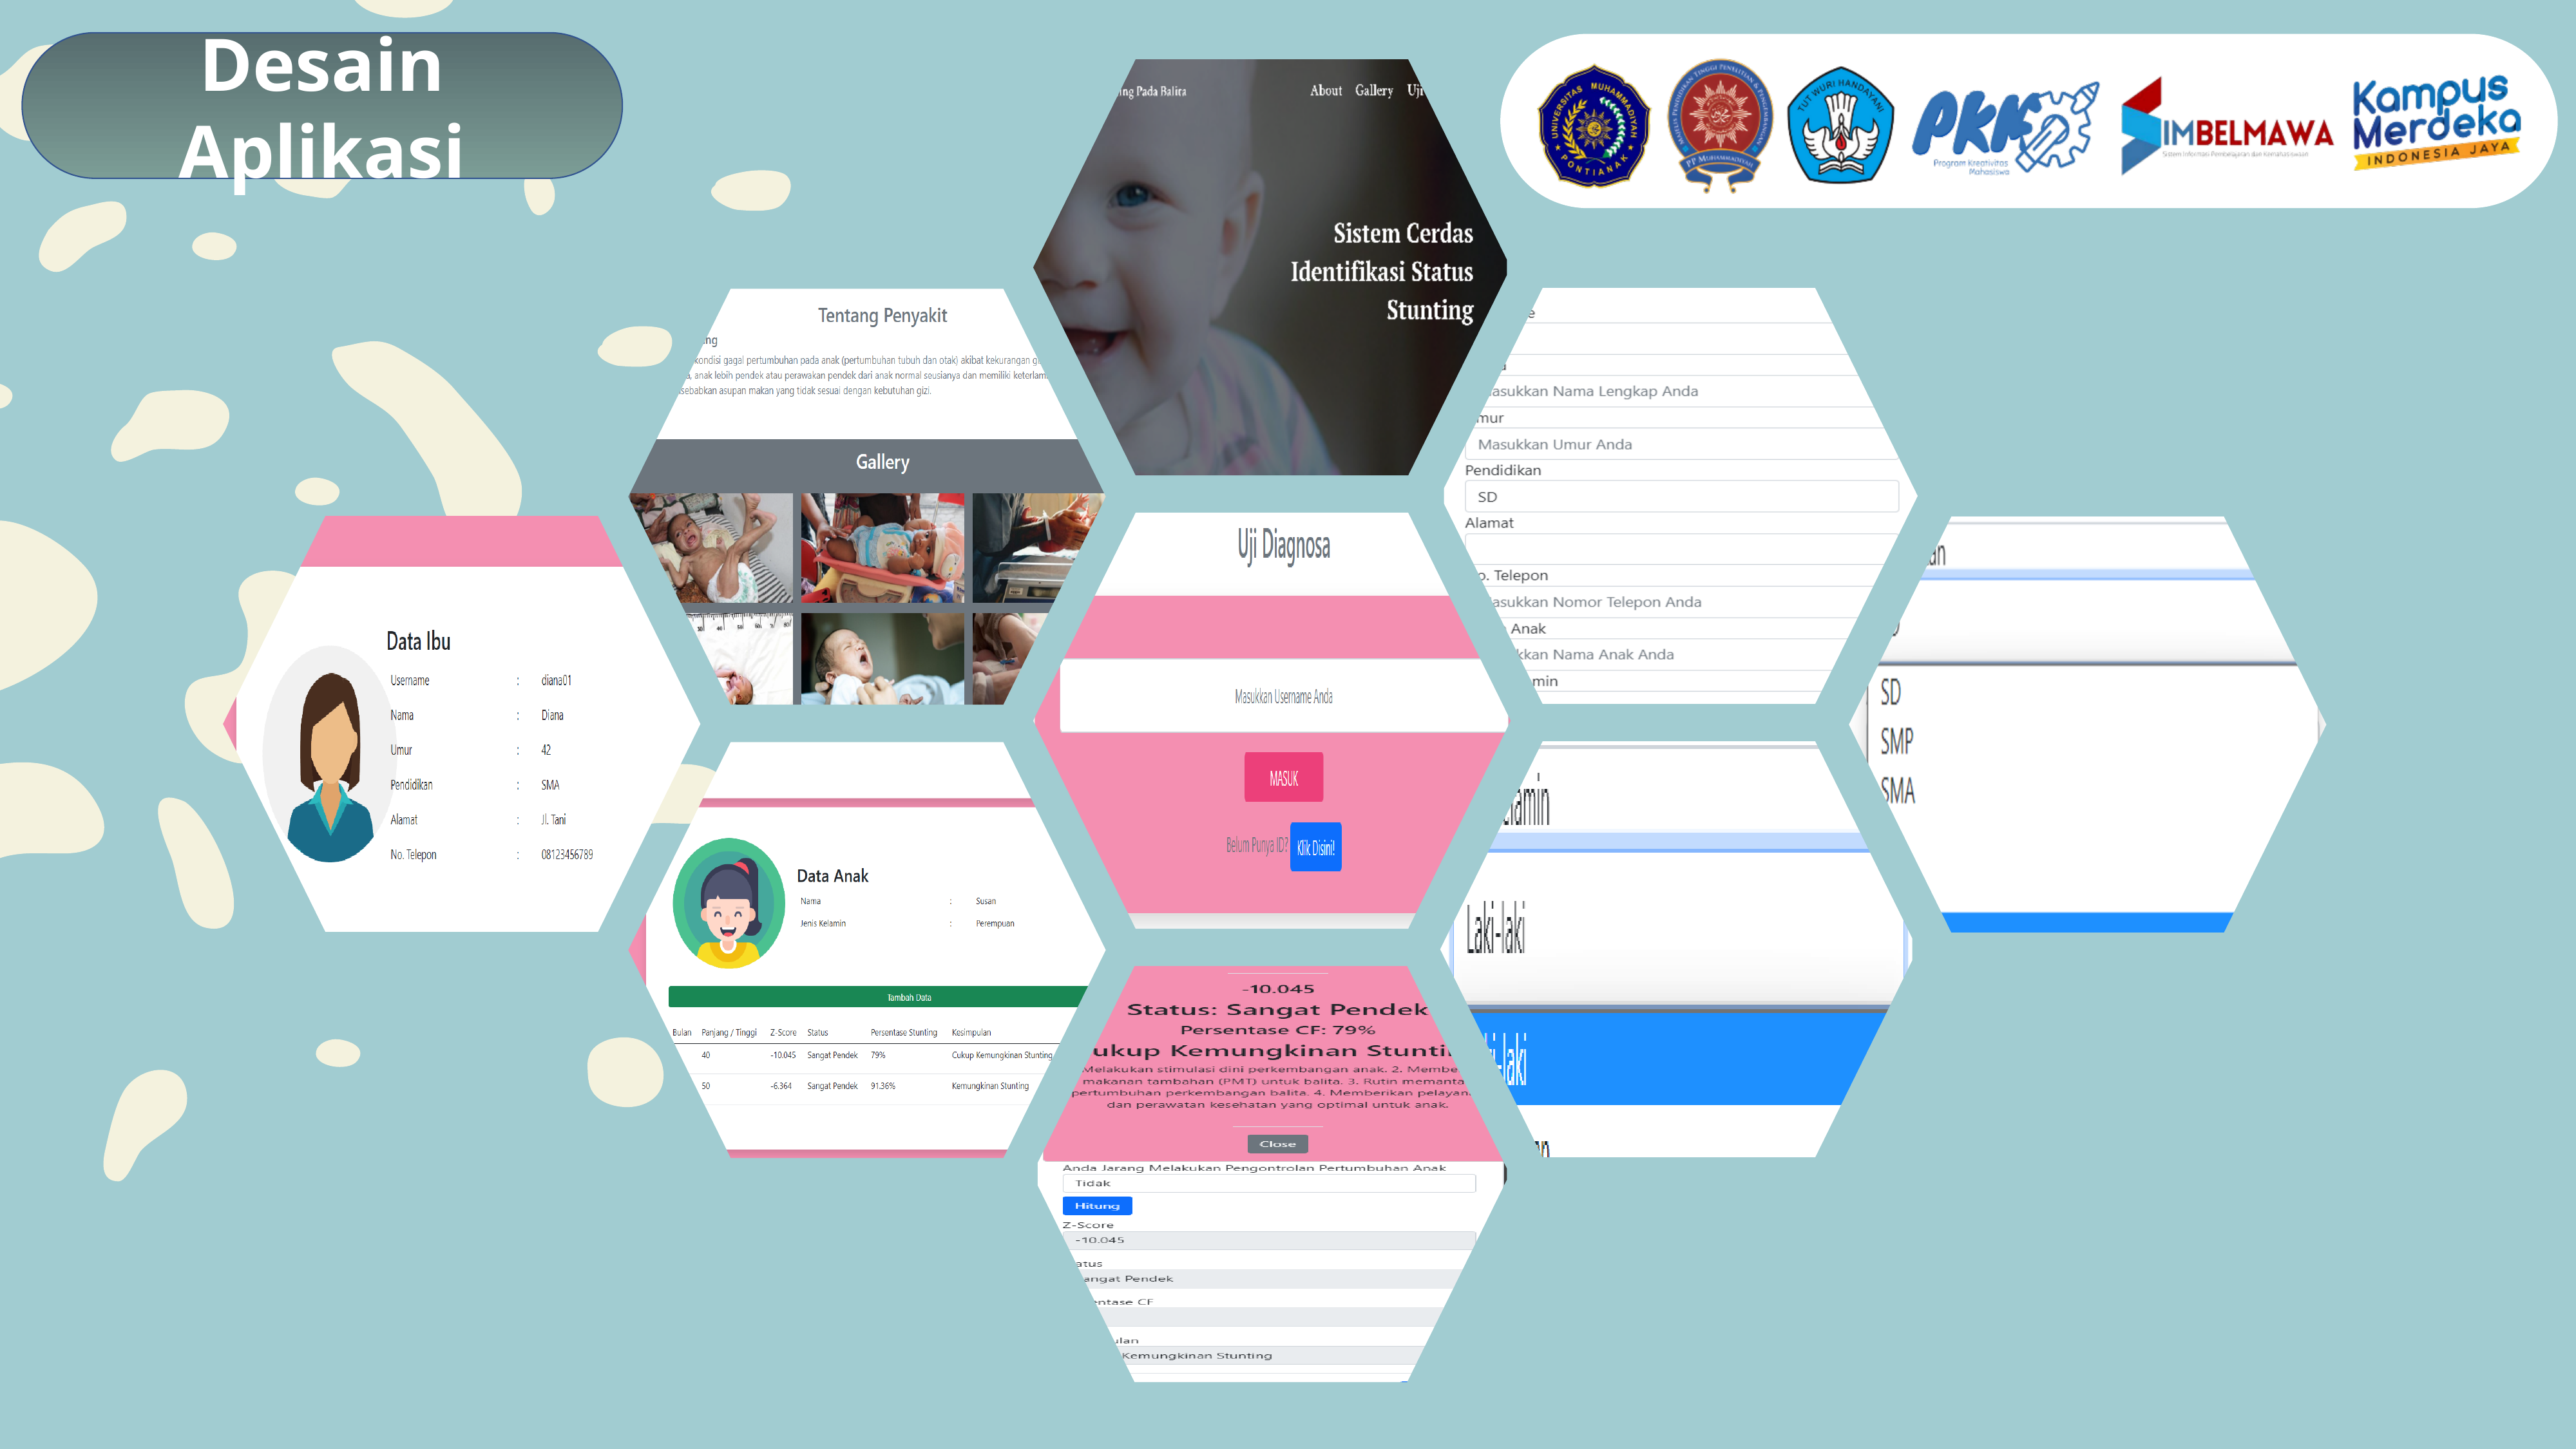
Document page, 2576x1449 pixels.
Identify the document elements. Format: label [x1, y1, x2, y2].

text_box [1501, 34, 2557, 208]
text_box [0, 19, 955, 1252]
picture [223, 59, 2327, 1383]
